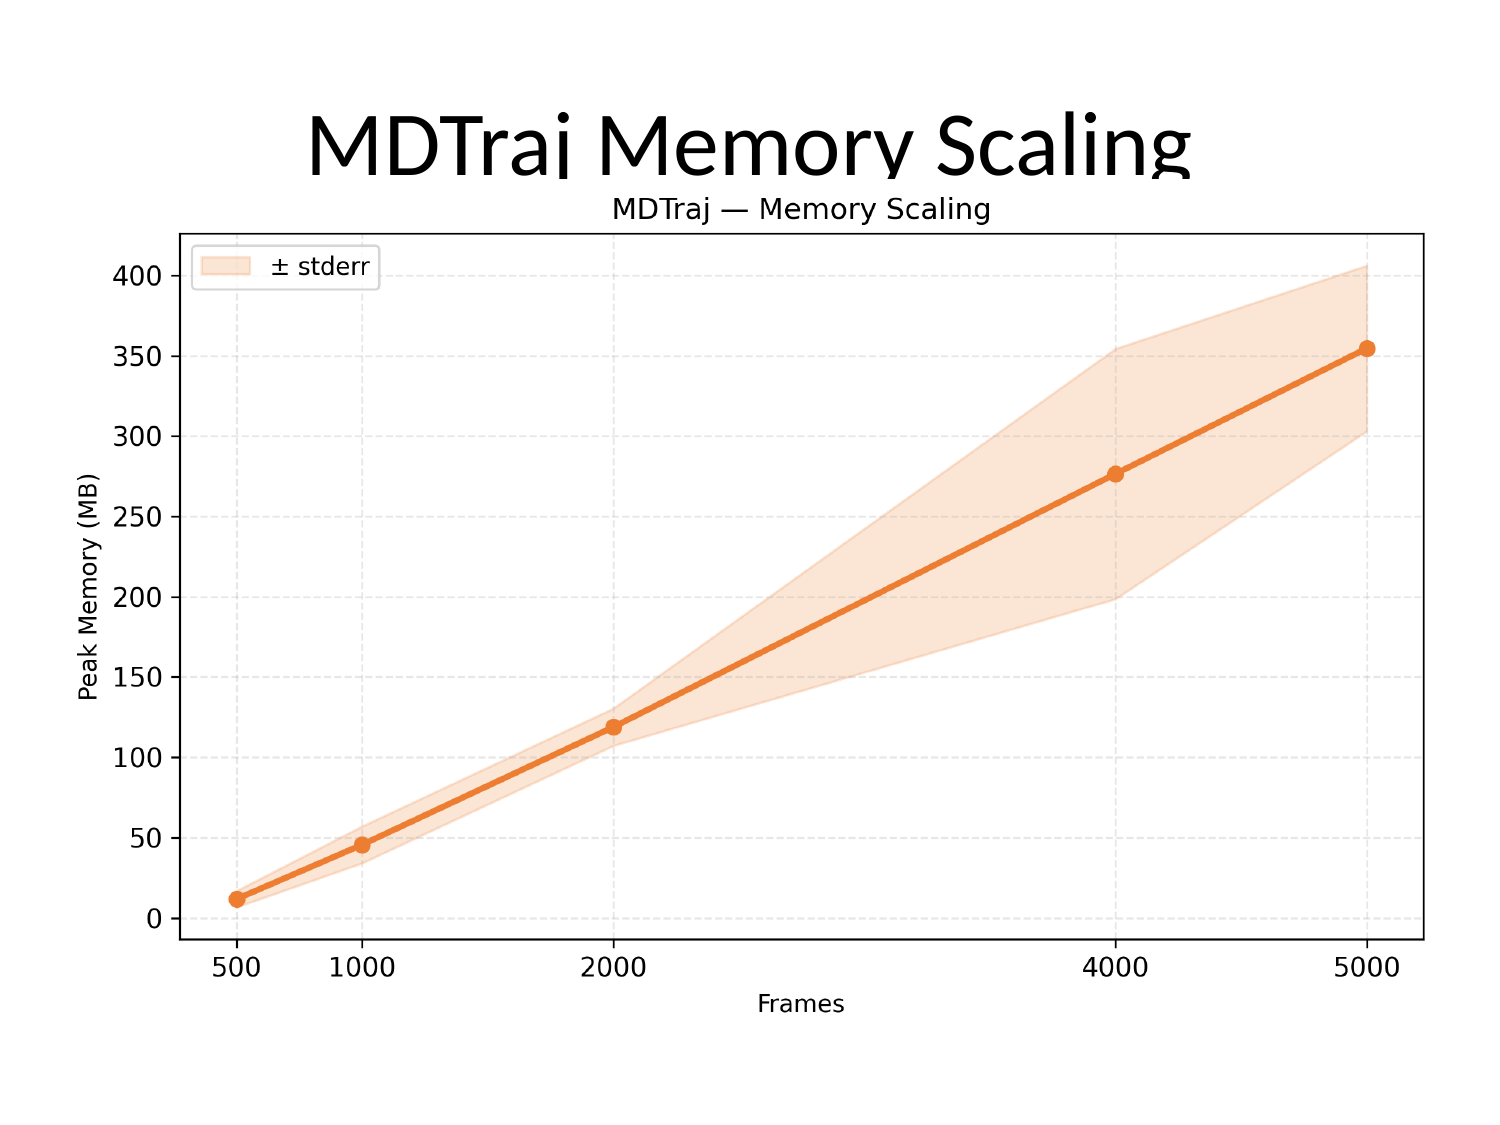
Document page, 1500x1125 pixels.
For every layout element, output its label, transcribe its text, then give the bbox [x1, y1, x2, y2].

title MDTraj Memory Scaling [75, 45, 1425, 178]
picture [59, 179, 1441, 1034]
